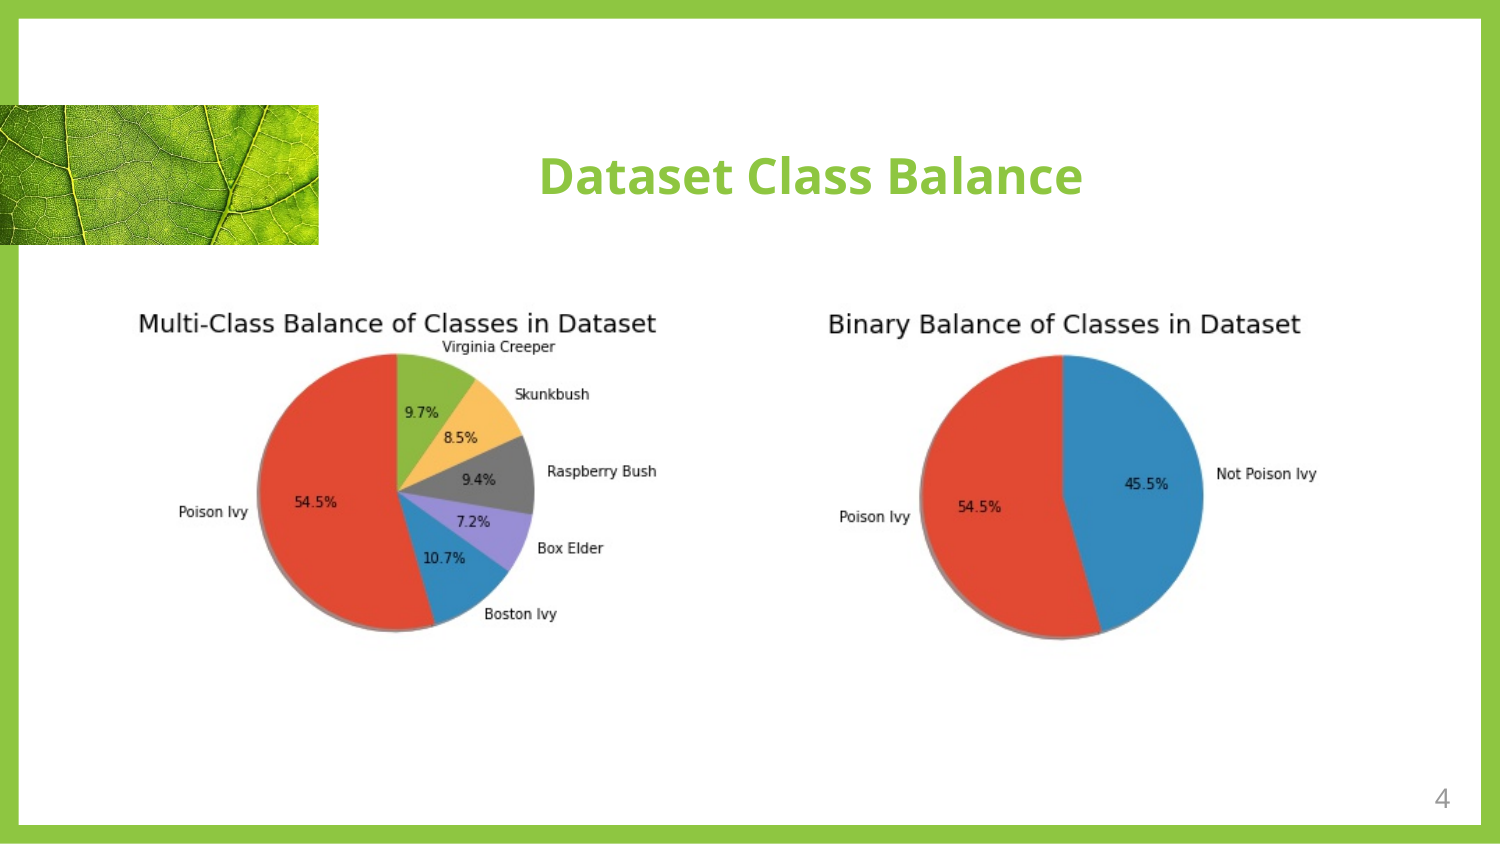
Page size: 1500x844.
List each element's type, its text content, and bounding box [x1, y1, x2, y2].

title Dataset Class Balance [464, 118, 1158, 220]
picture [0, 105, 319, 245]
slide_number ‹#› [1391, 766, 1466, 832]
picture [748, 292, 1366, 704]
picture [87, 292, 691, 695]
